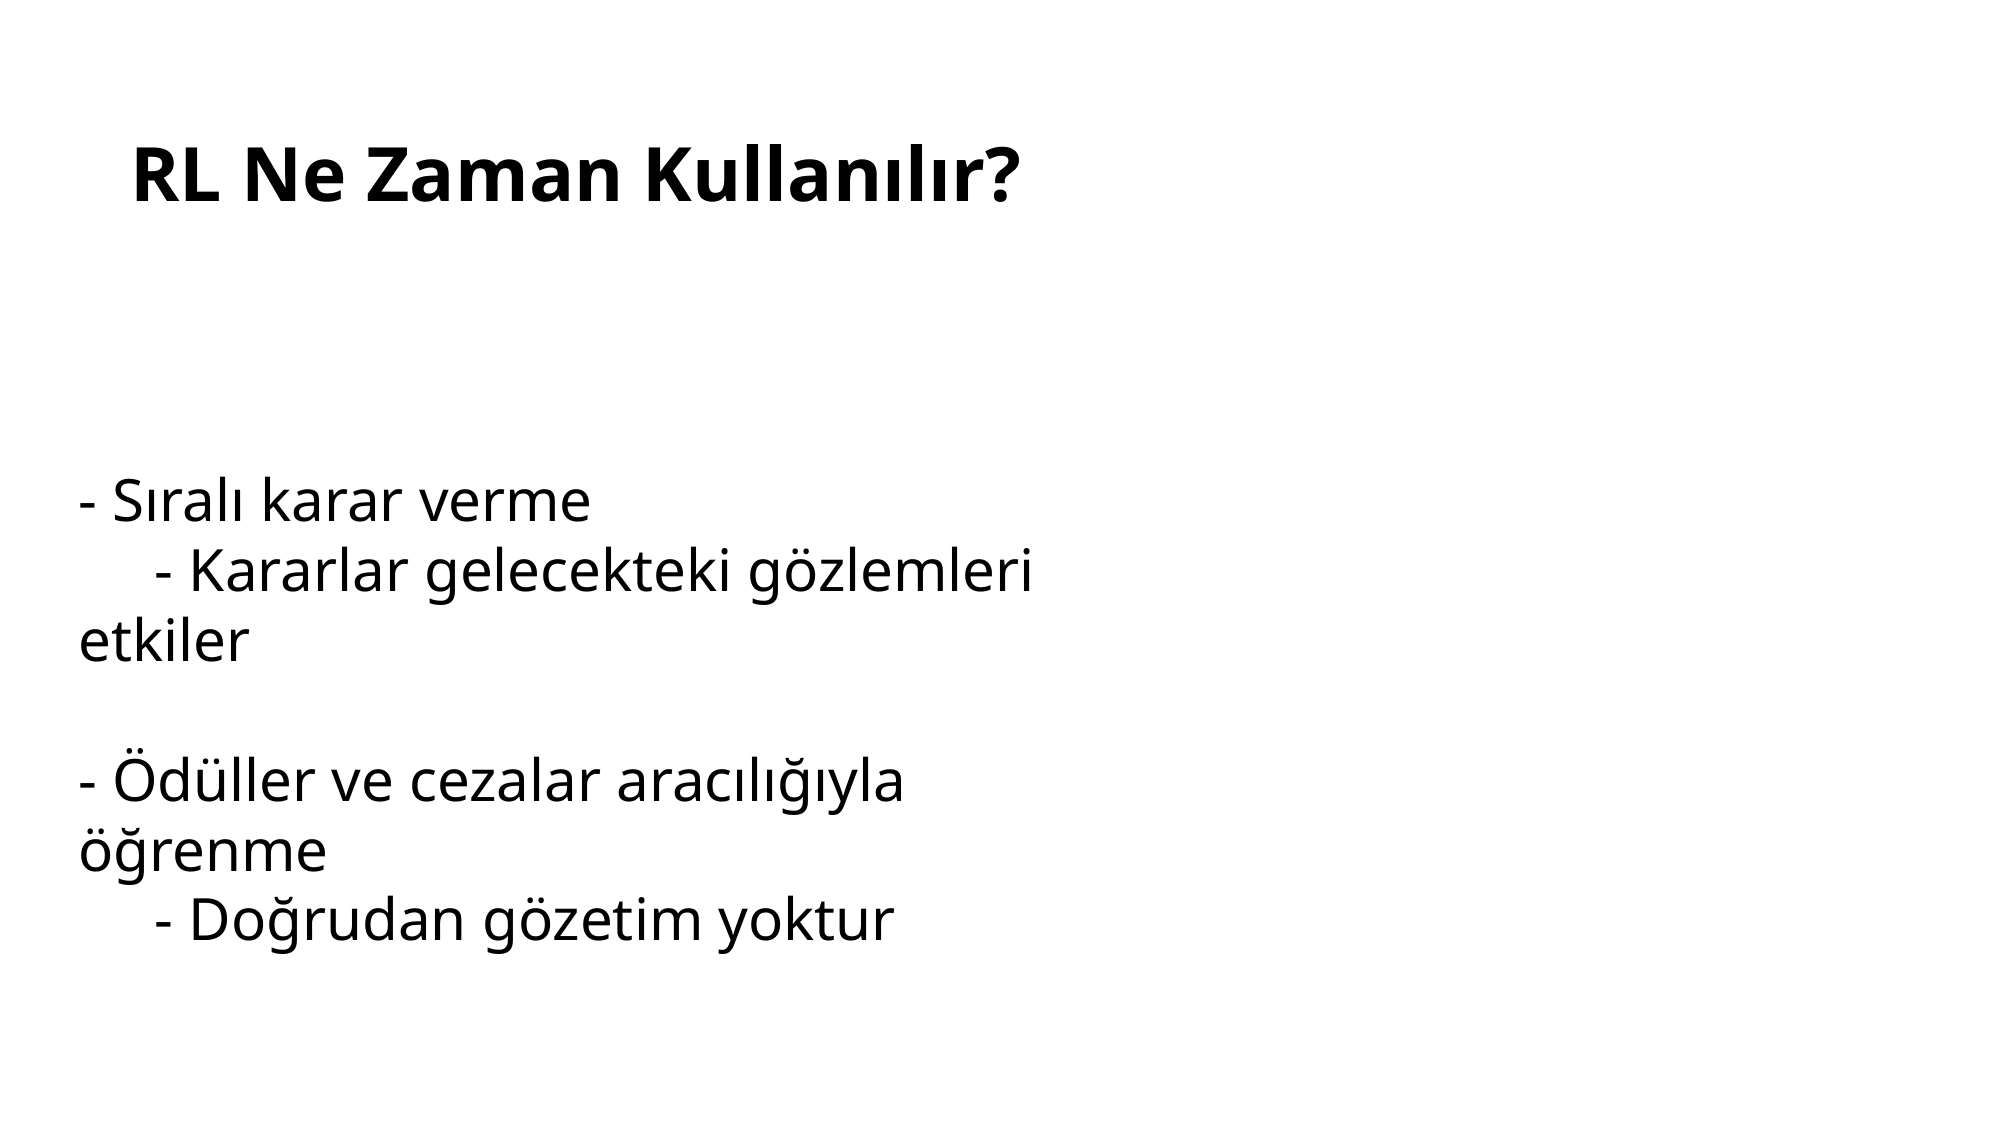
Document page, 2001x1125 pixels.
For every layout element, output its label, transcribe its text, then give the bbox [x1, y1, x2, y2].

text_box RL Ne Zaman Kullanılır? [115, 119, 1037, 224]
text_box - Sıralı karar verme - Kararlar gelecekteki gözlemleri etkiler - Ödüller ve cezalar aracılığıyla öğrenme - Doğrudan gözetim yoktur [63, 455, 1158, 960]
